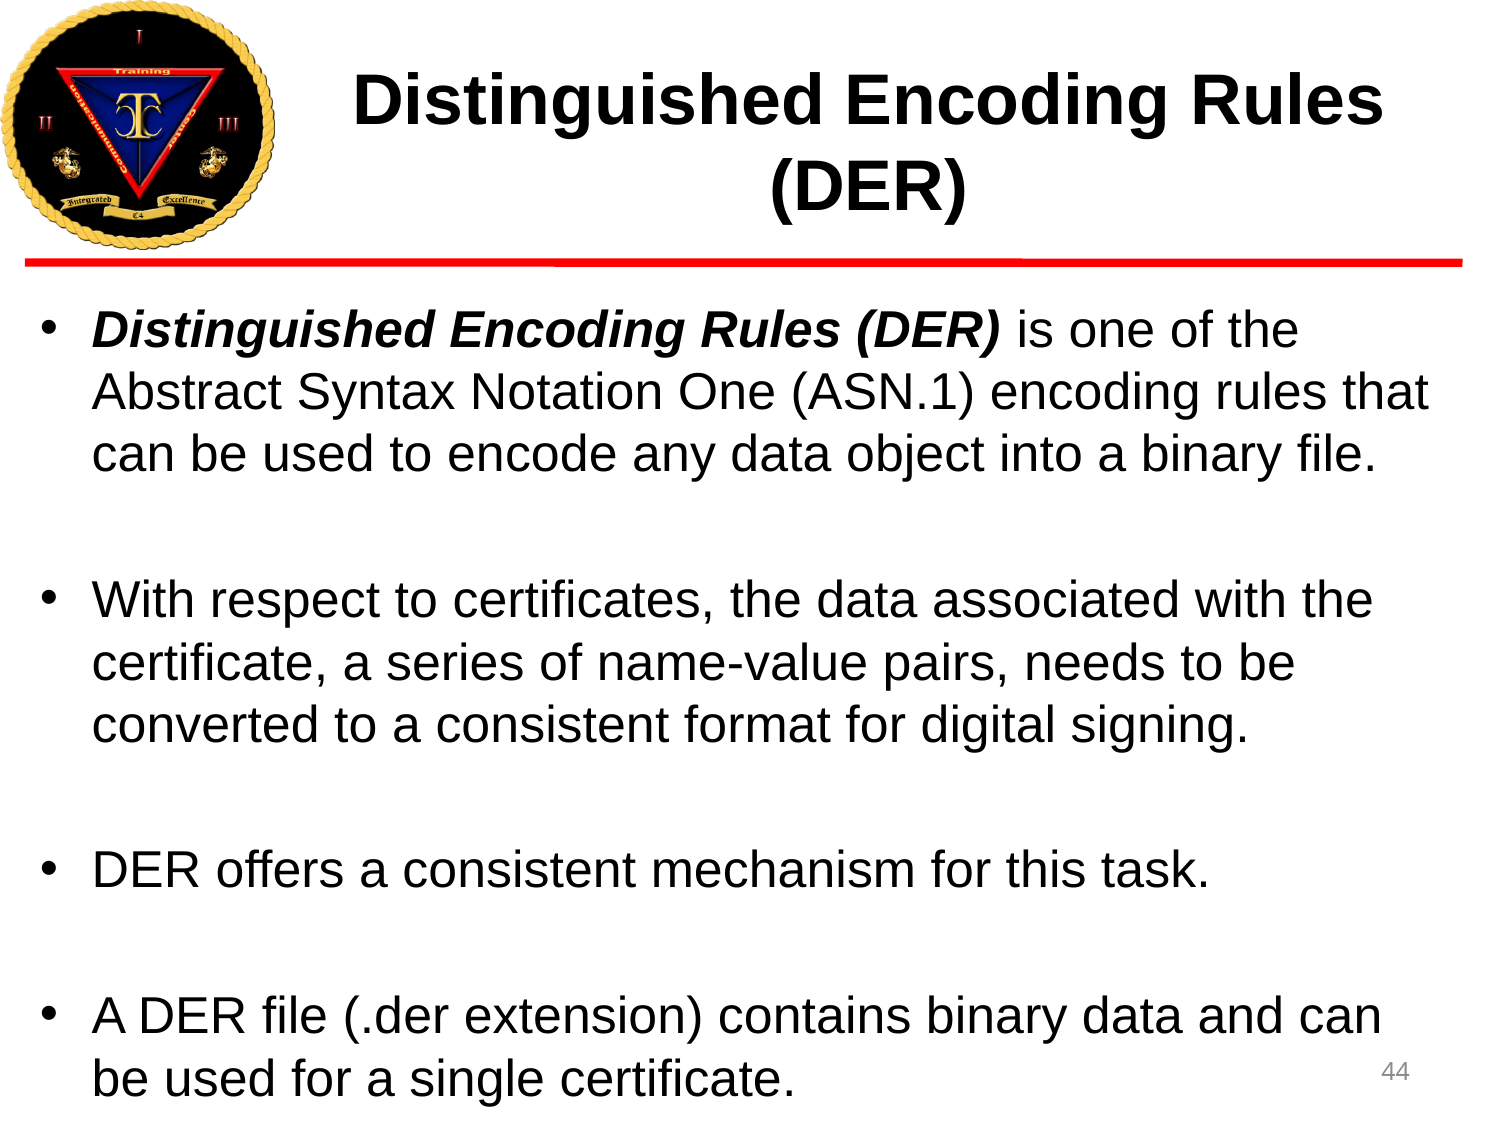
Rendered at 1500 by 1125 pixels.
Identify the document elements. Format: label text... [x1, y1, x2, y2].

slide_number 44 [1074, 1042, 1425, 1103]
picture [0, 0, 275, 250]
title Distinguished Encoding Rules (DER) [274, 44, 1463, 233]
list Distinguished Encoding Rules (DER) is one of the Abstract Syntax Notation One (ASN.1) encoding rules that can be used to encode any data object into a binary file. With respect to certificates, the data associated with the certificate, a series of name-value pairs, needs to be converted to a consistent format for digital signing. DER offers a consistent mechanism for this task. A DER file (.der extension) contains binary data and can be used for a single certificate. [24, 287, 1463, 1125]
